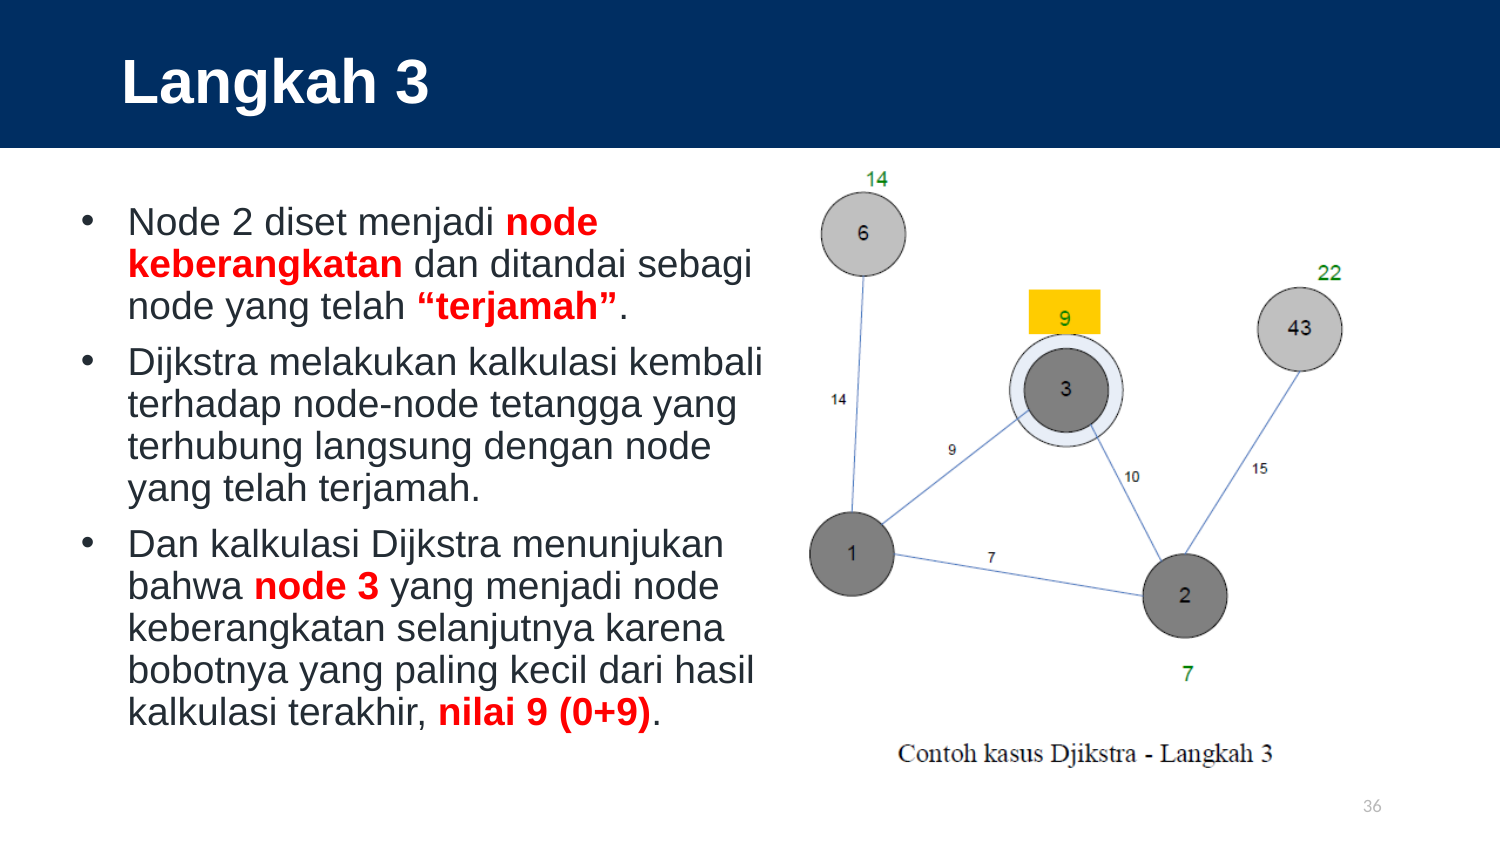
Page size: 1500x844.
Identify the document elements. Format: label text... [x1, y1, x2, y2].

picture [793, 155, 1360, 783]
slide_number 36 [1059, 782, 1397, 827]
list Node 2 diset menjadi node keberangkatan dan ditandai sebagi node yang telah “terjamah”. Dijkstra melakukan kalkulasi kembali terhadap node-node tetangga yang terhubung langsung dengan node yang telah terjamah. Dan kalkulasi Dijkstra menunjukan bahwa node 3 yang menjadi node keberangkatan selanjutnya karena bobotnya yang paling kecil dari hasil kalkulasi terakhir, nilai 9 (0+9). [65, 194, 794, 803]
picture [0, 0, 1500, 148]
